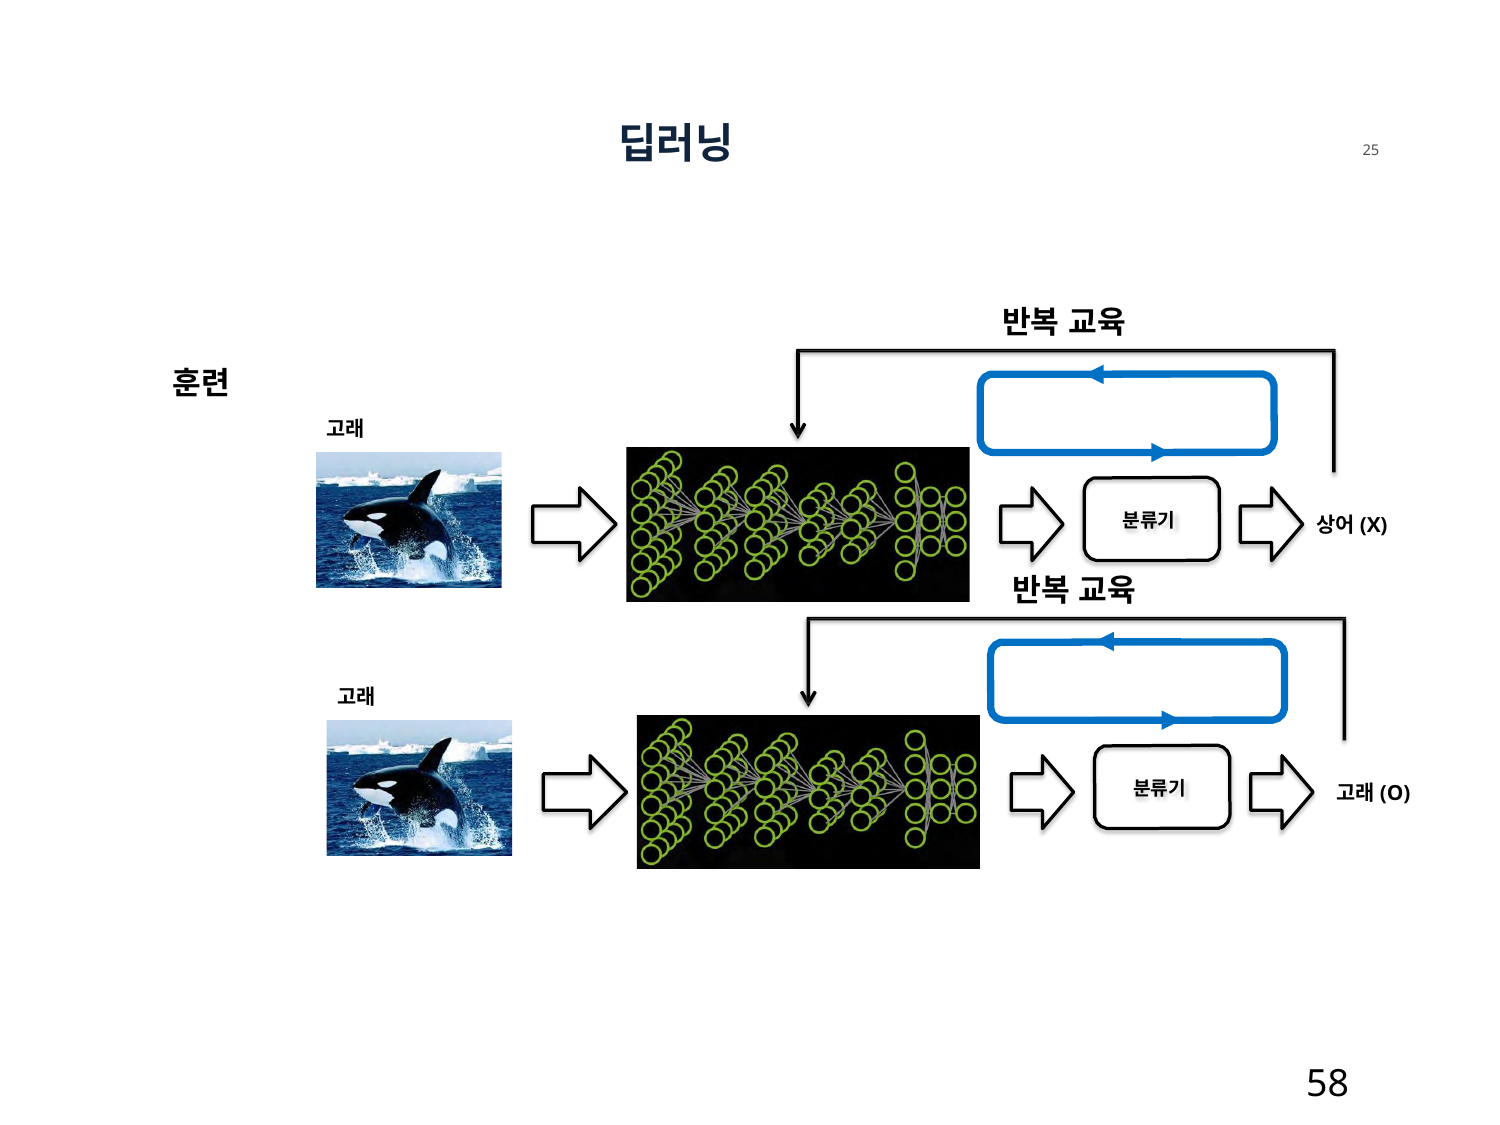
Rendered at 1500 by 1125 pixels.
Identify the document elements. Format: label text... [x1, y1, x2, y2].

text_box [980, 373, 1275, 453]
text_box [1084, 442, 1171, 463]
text_box [525, 481, 624, 573]
text_box [1233, 482, 1311, 574]
text_box [1000, 487, 1064, 561]
text_box [1094, 631, 1182, 652]
text_box [1011, 755, 1074, 829]
text_box [1094, 749, 1230, 829]
text_box 훈련 [170, 363, 237, 401]
text_box 고래 [335, 683, 381, 709]
text_box 고래(O) [1335, 779, 1484, 805]
text_box [326, 720, 513, 856]
text_box [786, 613, 1352, 749]
text_box [1094, 710, 1182, 730]
text_box [1240, 487, 1303, 561]
text_box 반복 교육 [1000, 302, 1140, 340]
text_box [800, 616, 1347, 741]
text_box [990, 641, 1285, 721]
text_box [532, 487, 617, 561]
text_box [636, 715, 980, 869]
text_box [789, 348, 1336, 473]
text_box 분류기 [1131, 776, 1193, 800]
text_box [1004, 749, 1082, 842]
text_box [543, 755, 627, 829]
text_box 분류기 [1121, 508, 1183, 532]
text_box [626, 447, 970, 602]
title 딥러닝 [0, 41, 1350, 237]
text_box [1087, 749, 1238, 839]
text_box 상어(X) [1315, 511, 1449, 537]
text_box [316, 452, 502, 588]
text_box [1076, 482, 1227, 571]
text_box 고래 [324, 416, 370, 442]
text_box 25 [1350, 140, 1500, 159]
text_box [1250, 755, 1314, 829]
text_box [1243, 749, 1321, 842]
text_box [1084, 364, 1171, 385]
text_box [993, 482, 1071, 574]
text_box [1084, 482, 1220, 561]
text_box 반복 교육 [1010, 570, 1151, 608]
text_box [776, 345, 1342, 482]
text_box [536, 749, 635, 841]
